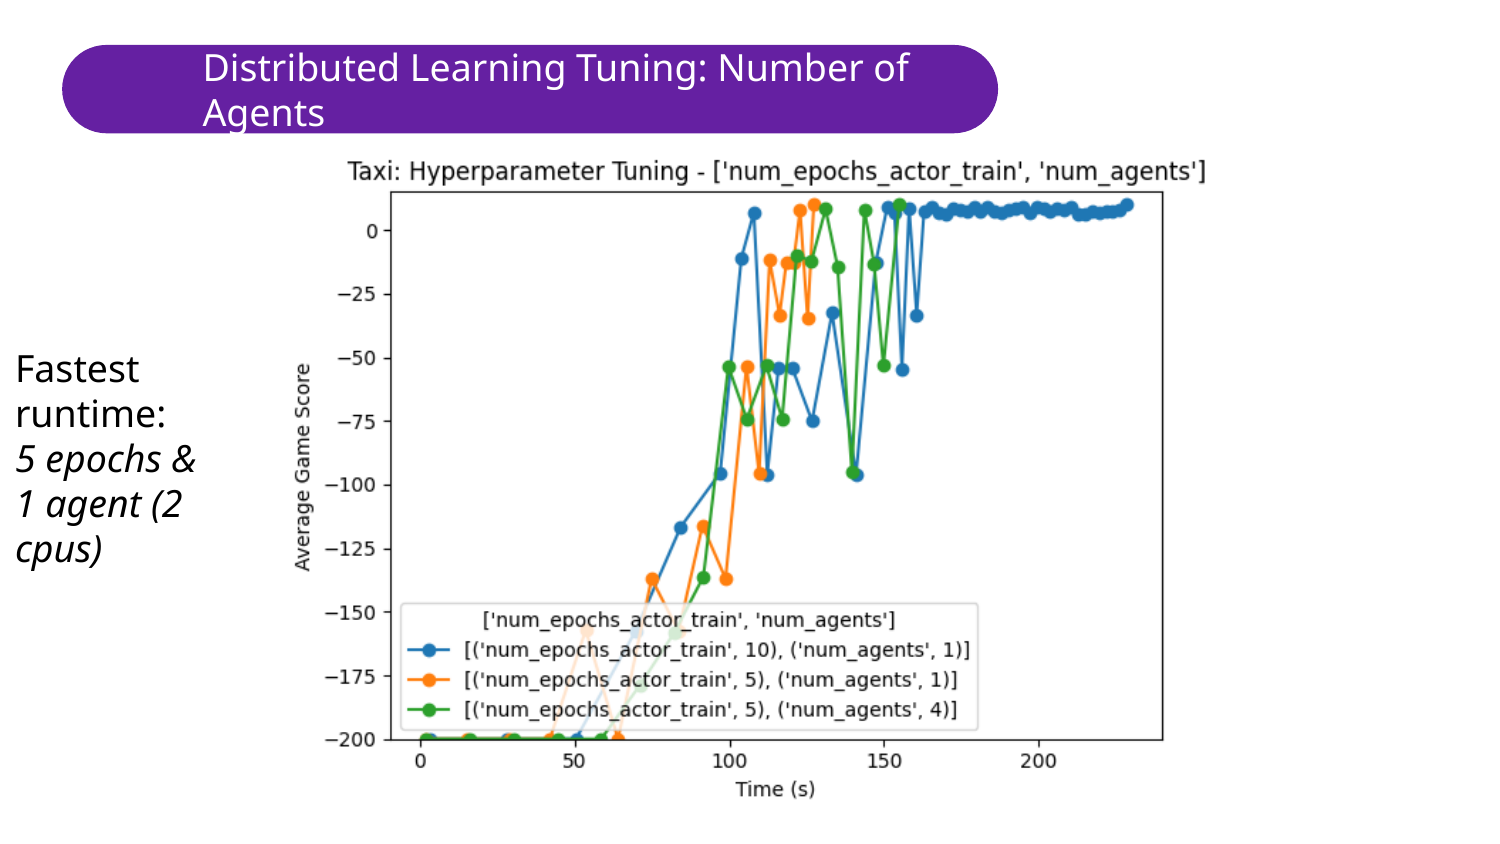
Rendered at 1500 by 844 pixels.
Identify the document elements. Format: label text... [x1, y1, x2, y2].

picture [280, 146, 1220, 815]
text_box Distributed Learning Tuning: Number of Agents [62, 44, 999, 134]
text_box Fastest runtime: 5 epochs & 1 agent (2 cpus) [0, 330, 272, 589]
